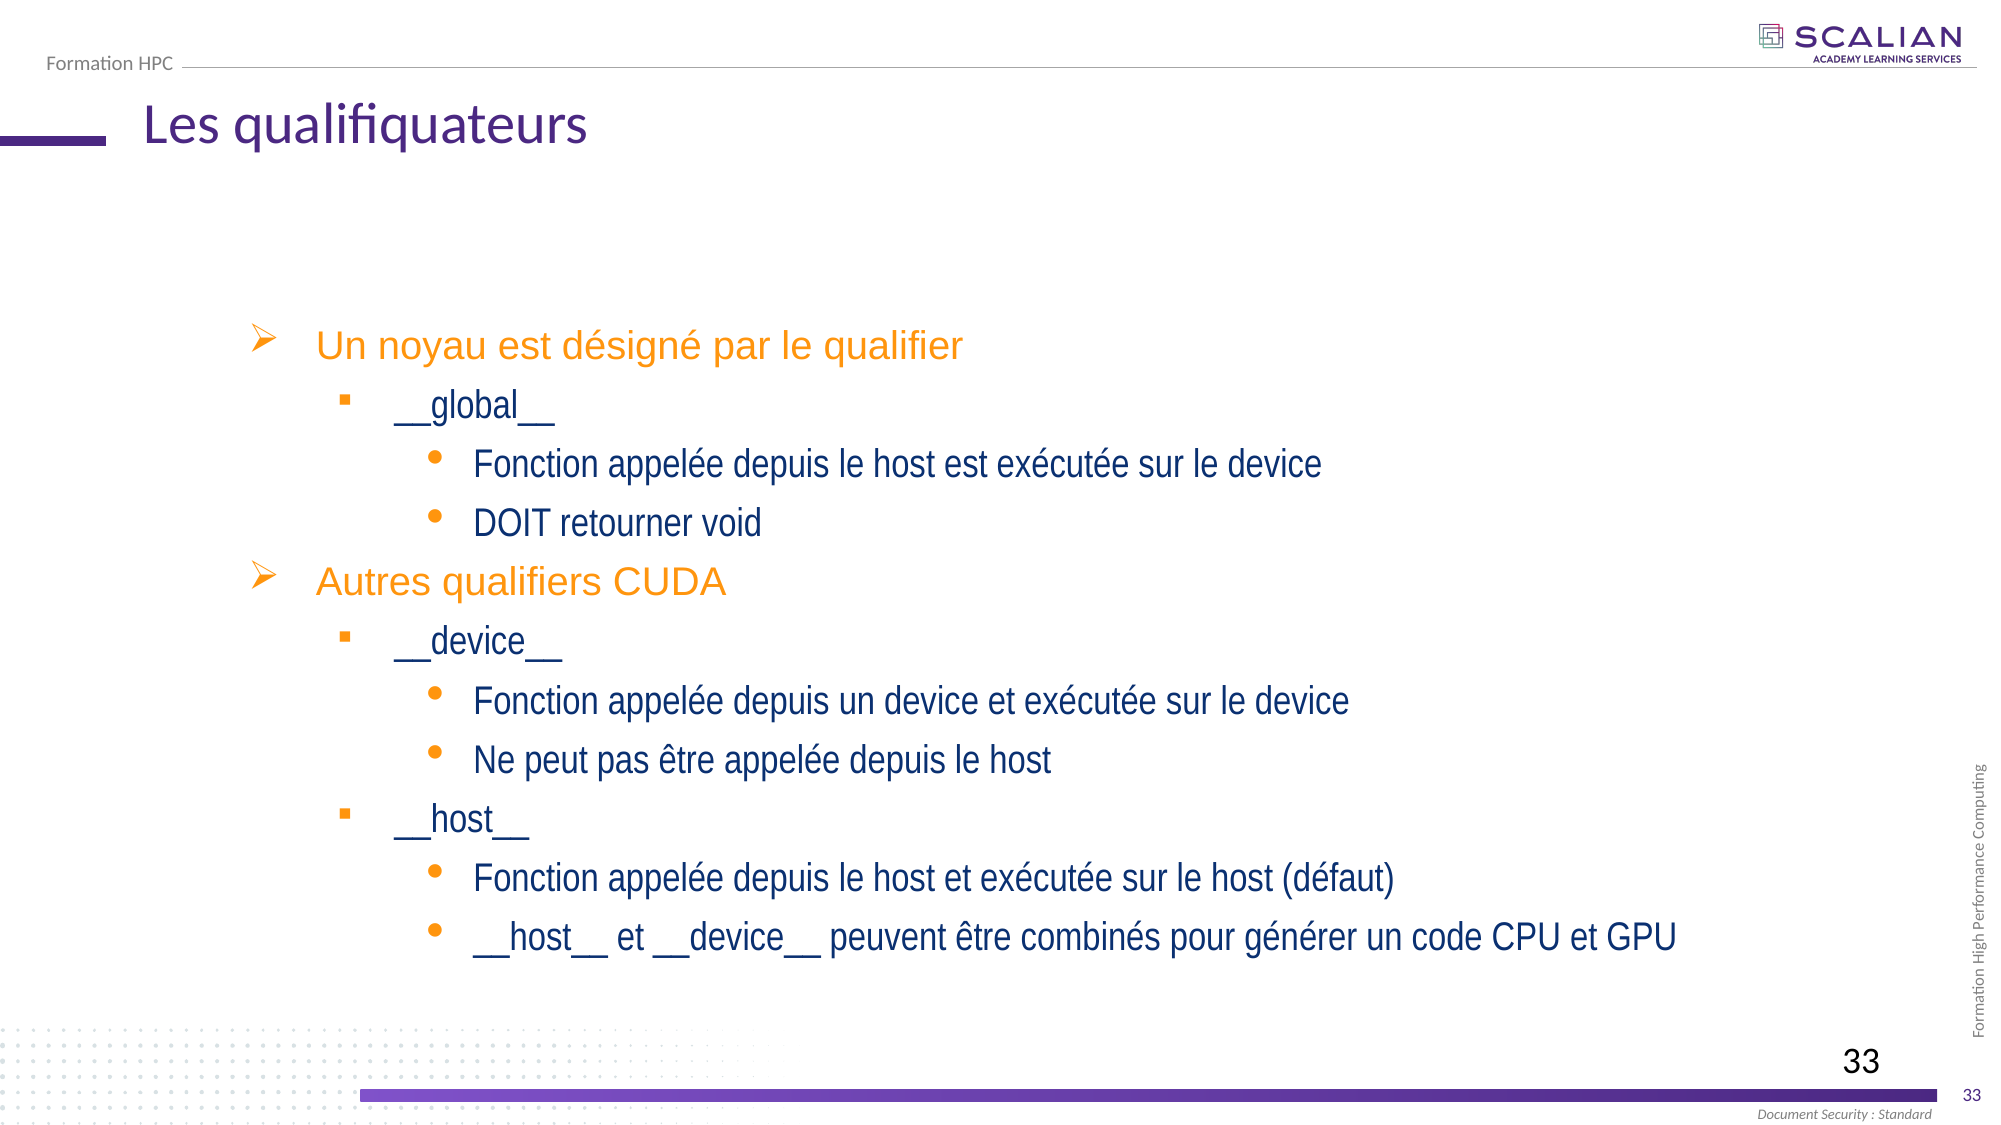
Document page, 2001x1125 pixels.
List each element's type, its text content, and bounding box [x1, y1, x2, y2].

slide_number 33 [1827, 1028, 2000, 1089]
picture [1750, 12, 1971, 67]
text_box Un noyau est désigné par le qualifier __global__ Fonction appelée depuis le host est exécutée sur le device DOIT retourner void Autres qualifiers CUDA __device__ Fonction appelée depuis un device et exécutée sur le device Ne peut pas être appelée depuis le host __host__ Fonction appelée depuis le host et exécutée sur le host (défaut) __host__ et __device__ peuvent être combinés pour générer un code CPU et GPU [230, 309, 1731, 999]
title Les qualifiquateurs [128, 85, 966, 140]
picture [1750, 68, 1971, 72]
